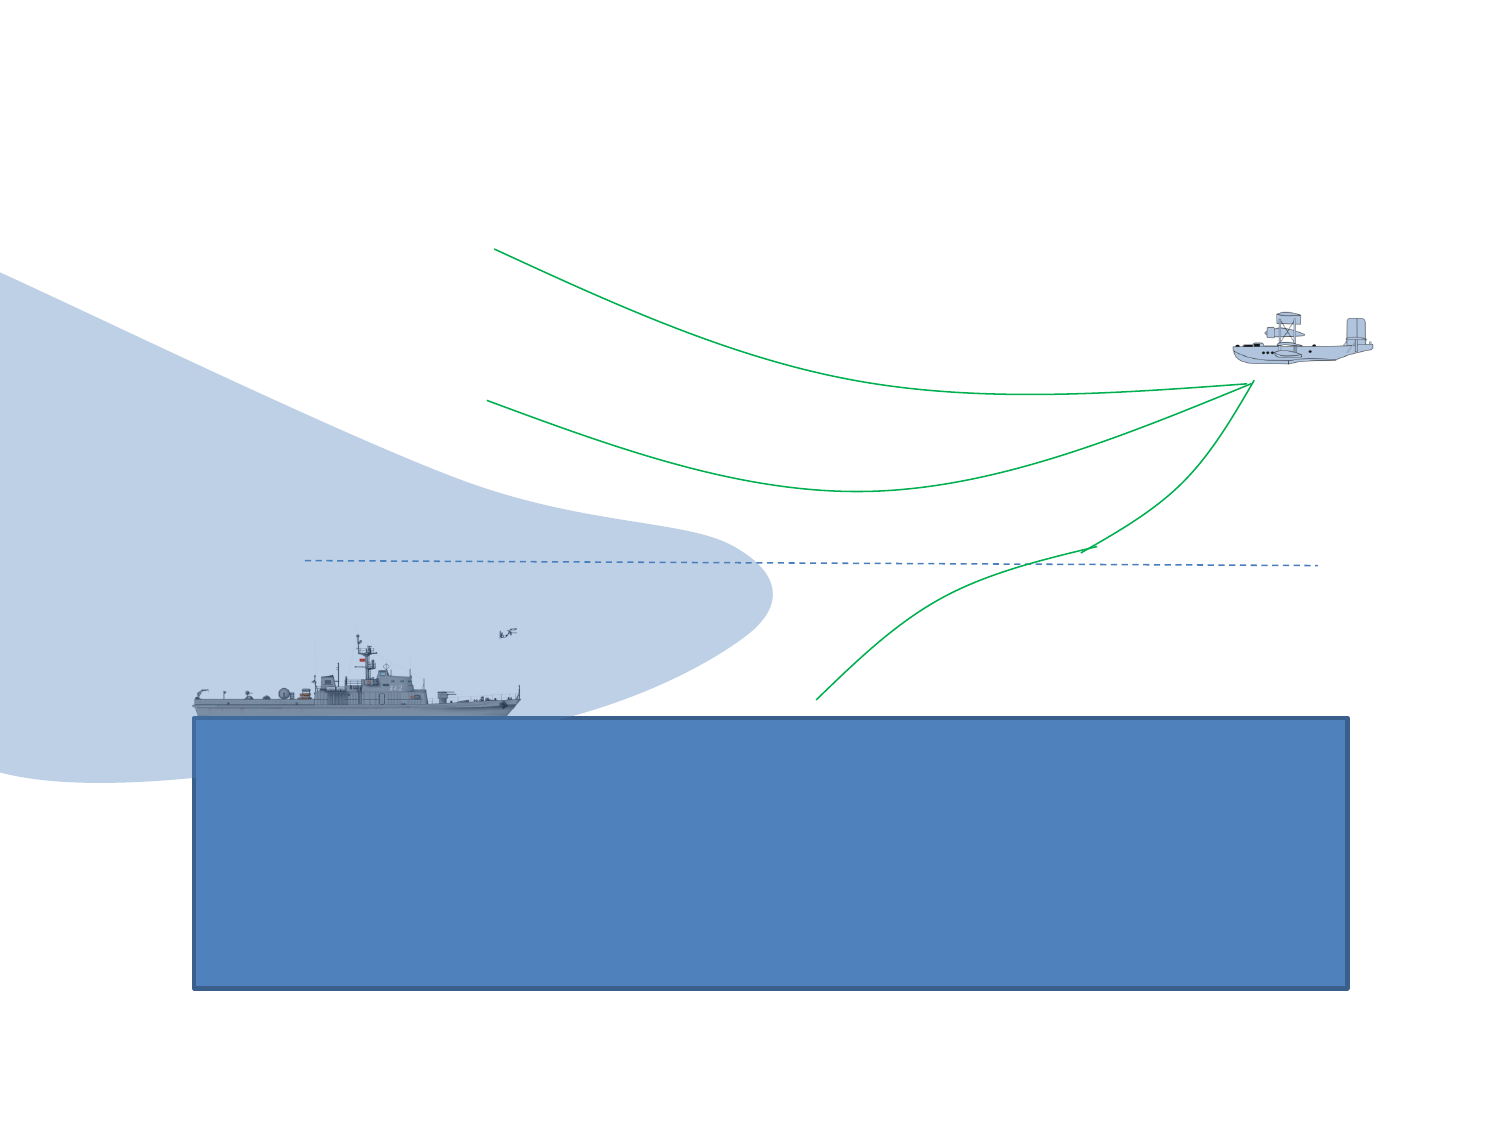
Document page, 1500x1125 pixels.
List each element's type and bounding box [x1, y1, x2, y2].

text_box [1043, 545, 1098, 559]
picture [182, 624, 525, 736]
picture [1216, 299, 1385, 376]
text_box [815, 575, 1046, 701]
text_box [304, 560, 1319, 566]
text_box [1085, 385, 1253, 548]
text_box [486, 385, 1248, 493]
text_box [192, 716, 1350, 991]
text_box [0, 270, 775, 786]
text_box [493, 248, 1242, 396]
